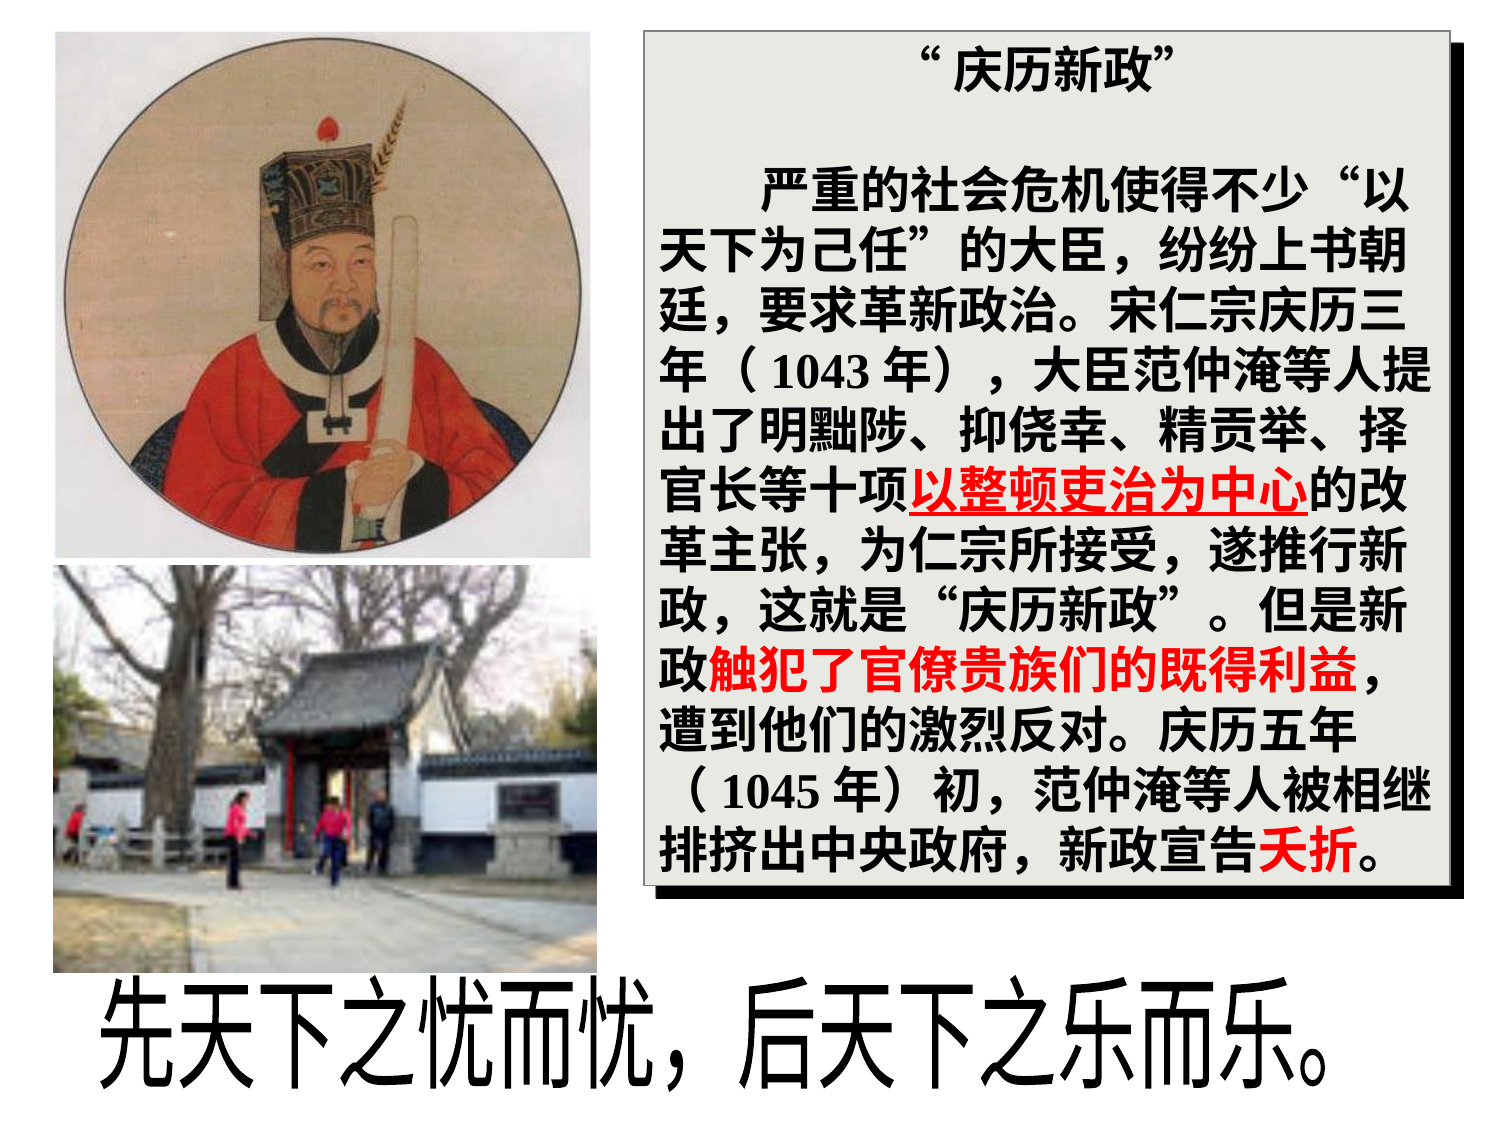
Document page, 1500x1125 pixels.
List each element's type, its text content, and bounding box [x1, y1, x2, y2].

text_box “庆历新政” 严重的社会危机使得不少“以天下为己任”的大臣，纷纷上书朝廷，要求革新政治。宋仁宗庆历三年（1043年），大臣范仲淹等人提出了明黜陟、抑侥幸、精贡举、择官长等十项以整顿吏治为中心的改革主张，为仁宗所接受，遂推行新政，这就是“庆历新政”。但是新政触犯了官僚贵族们的既得利益，遭到他们的激烈反对。庆历五年（1045年）初，范仲淹等人被相继排挤出中央政府，新政宣告夭折。 [643, 30, 1451, 886]
picture [53, 30, 591, 558]
picture [53, 565, 597, 973]
